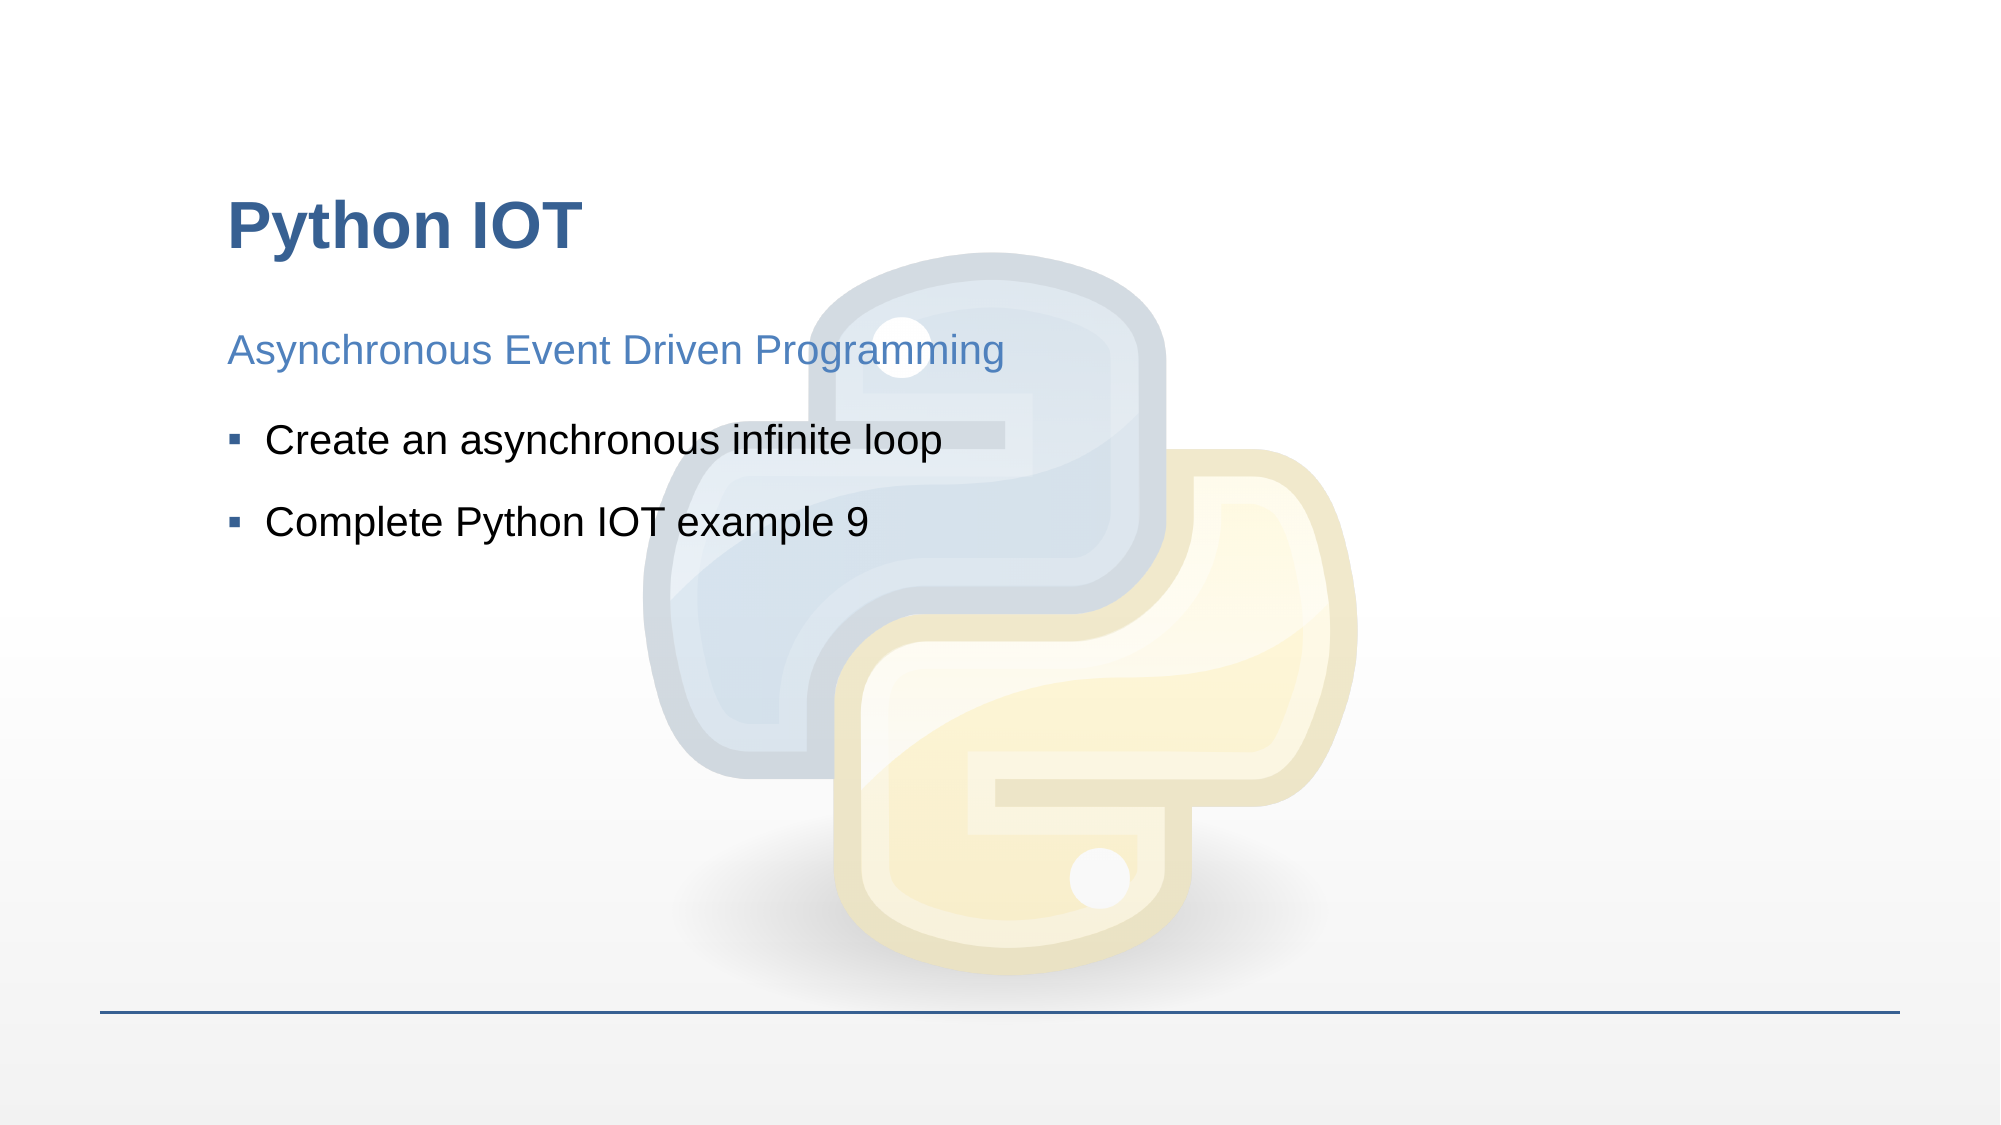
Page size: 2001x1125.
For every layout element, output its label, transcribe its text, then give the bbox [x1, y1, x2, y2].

list Asynchronous Event Driven Programming [212, 298, 1788, 404]
title Python IOT [212, 82, 1788, 271]
list Create an asynchronous infinite loop Complete Python IOT example 9 [212, 410, 1788, 950]
